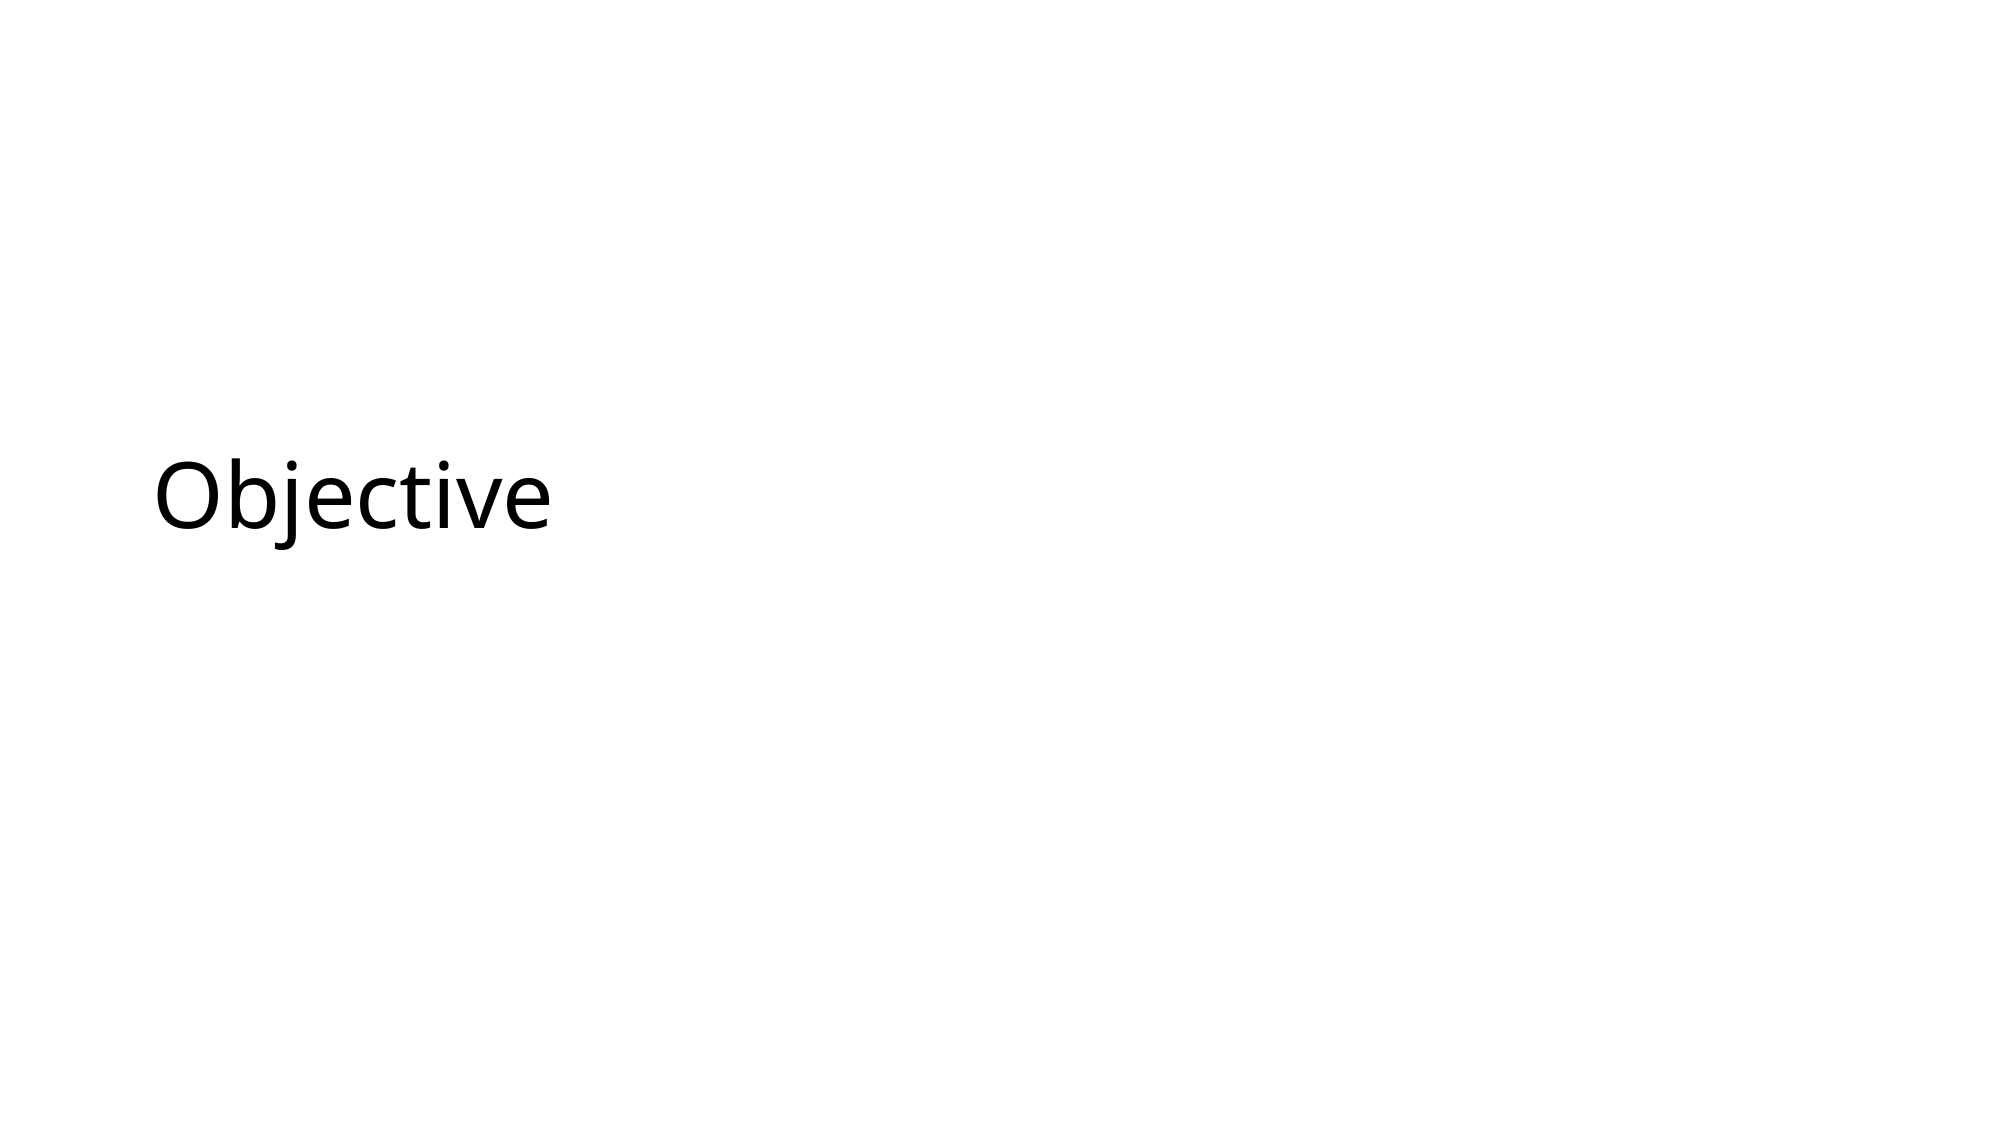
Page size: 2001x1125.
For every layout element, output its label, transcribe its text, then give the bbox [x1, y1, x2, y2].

title Objective [137, 390, 1863, 609]
